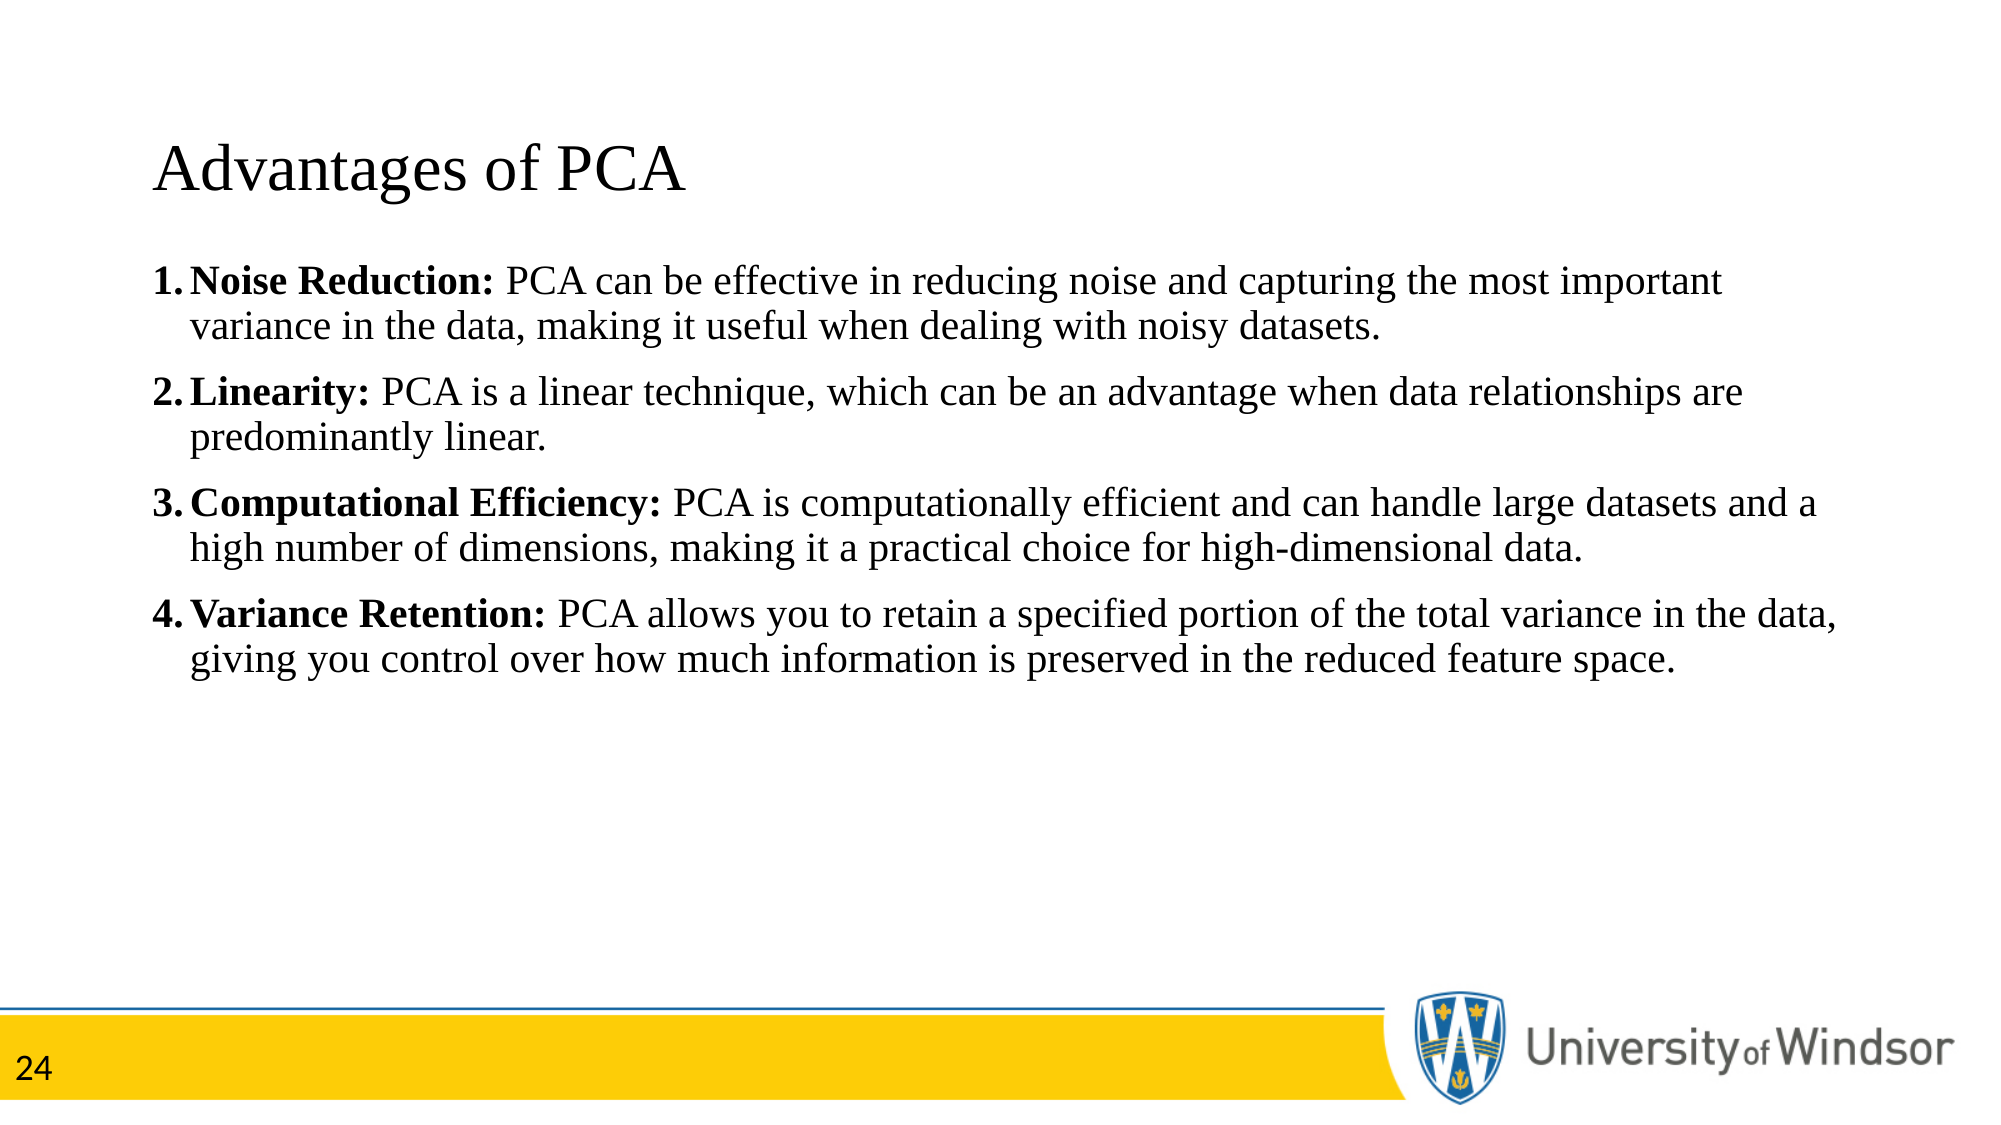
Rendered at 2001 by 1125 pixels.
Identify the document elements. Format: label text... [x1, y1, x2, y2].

picture [0, 974, 2000, 1125]
slide_number 24 [0, 1035, 450, 1096]
title Advantages of PCA [137, 59, 1863, 250]
list Noise Reduction: PCA can be effective in reducing noise and capturing the most important variance in the data, making it useful when dealing with noisy datasets. Linearity: PCA is a linear technique, which can be an advantage when data relationships are predominantly linear. Computational Efficiency: PCA is computationally efficient and can handle large datasets and a high number of dimensions, making it a practical choice for high-dimensional data. Variance Retention: PCA allows you to retain a specified portion of the total variance in the data, giving you control over how much information is preserved in the reduced feature space. [137, 250, 1863, 965]
